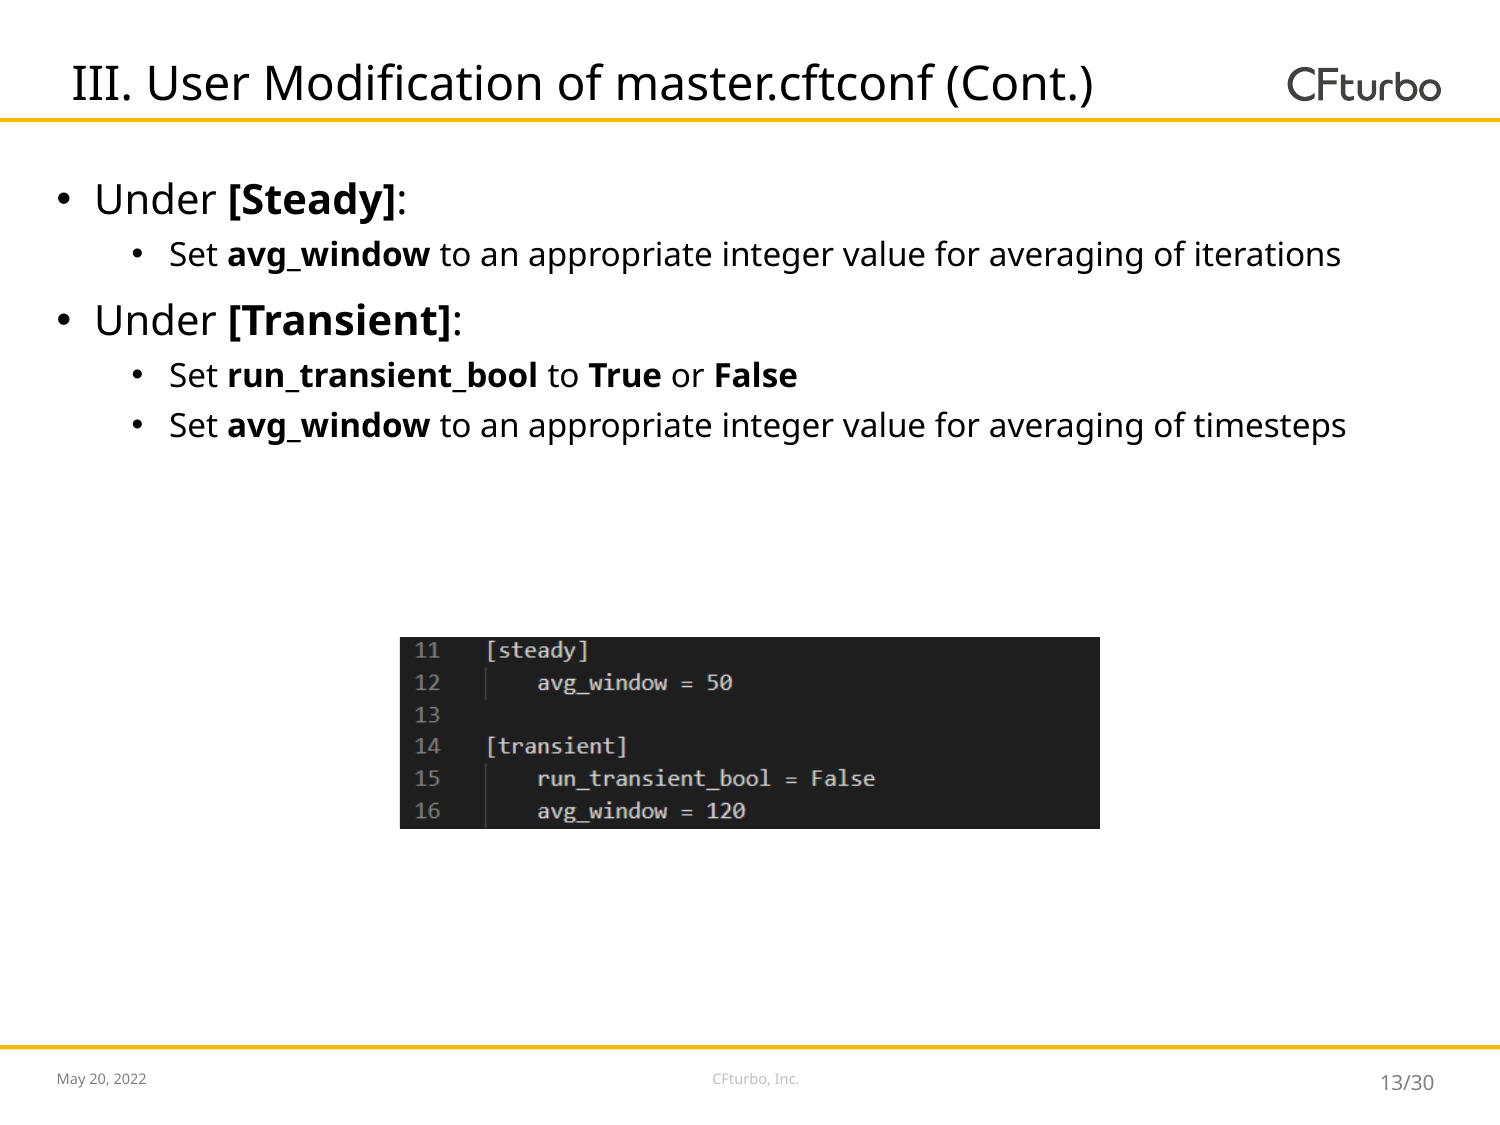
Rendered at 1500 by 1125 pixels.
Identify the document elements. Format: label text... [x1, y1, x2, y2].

footer CFturbo, Inc. [372, 1070, 1140, 1090]
title III. User Modification of master.cftconf (Cont.) [56, 56, 1270, 114]
picture [399, 637, 1100, 829]
list Under [Steady]: Set avg_window to an appropriate integer value for averaging of iterations Under [Transient]: Set run_transient_bool to True or False Set avg_window to an appropriate integer value for averaging of timesteps [56, 172, 1435, 1029]
